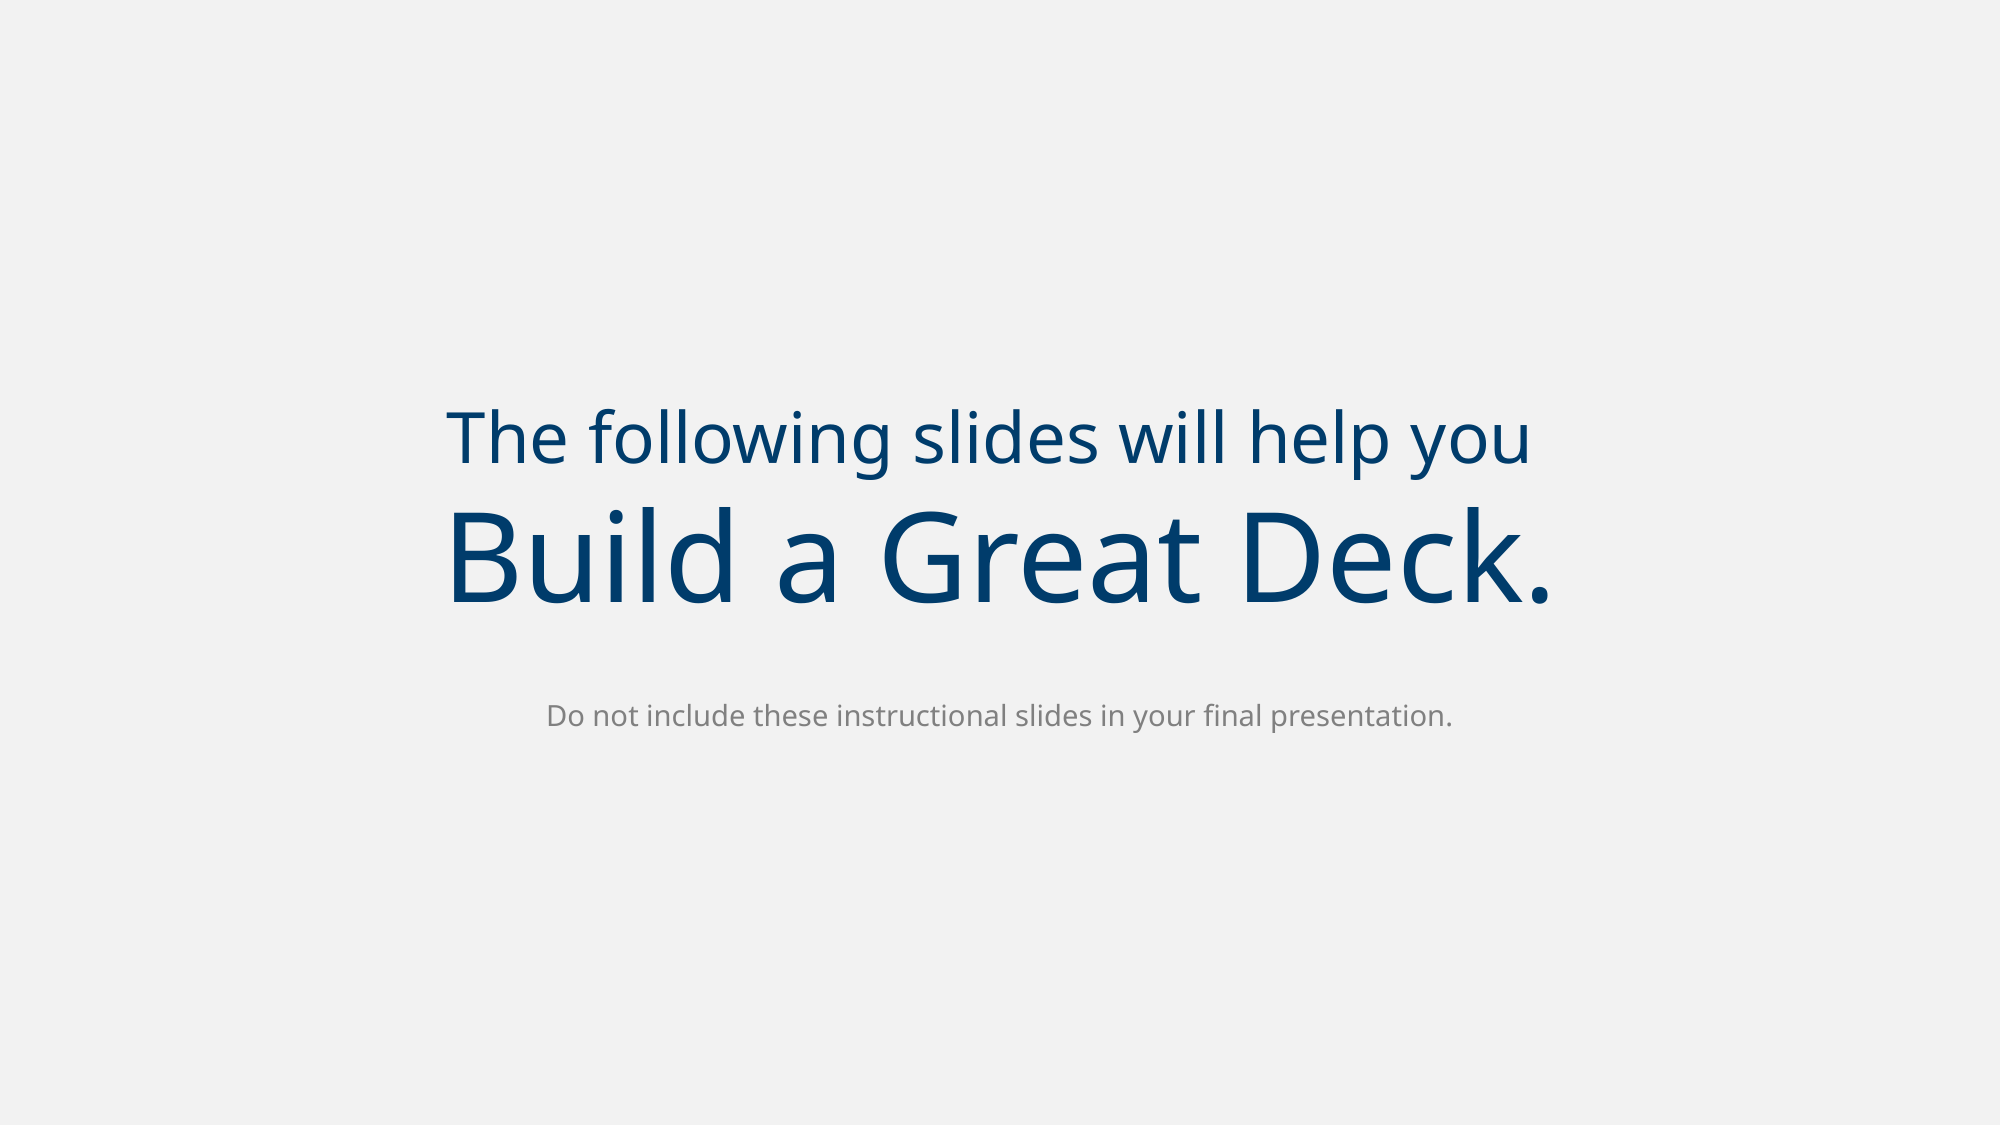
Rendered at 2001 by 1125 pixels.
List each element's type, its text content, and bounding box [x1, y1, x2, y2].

text_box The following slides will help you Build a Great Deck. Do not include these instructional slides in your final presentation. [0, 0, 2000, 1125]
